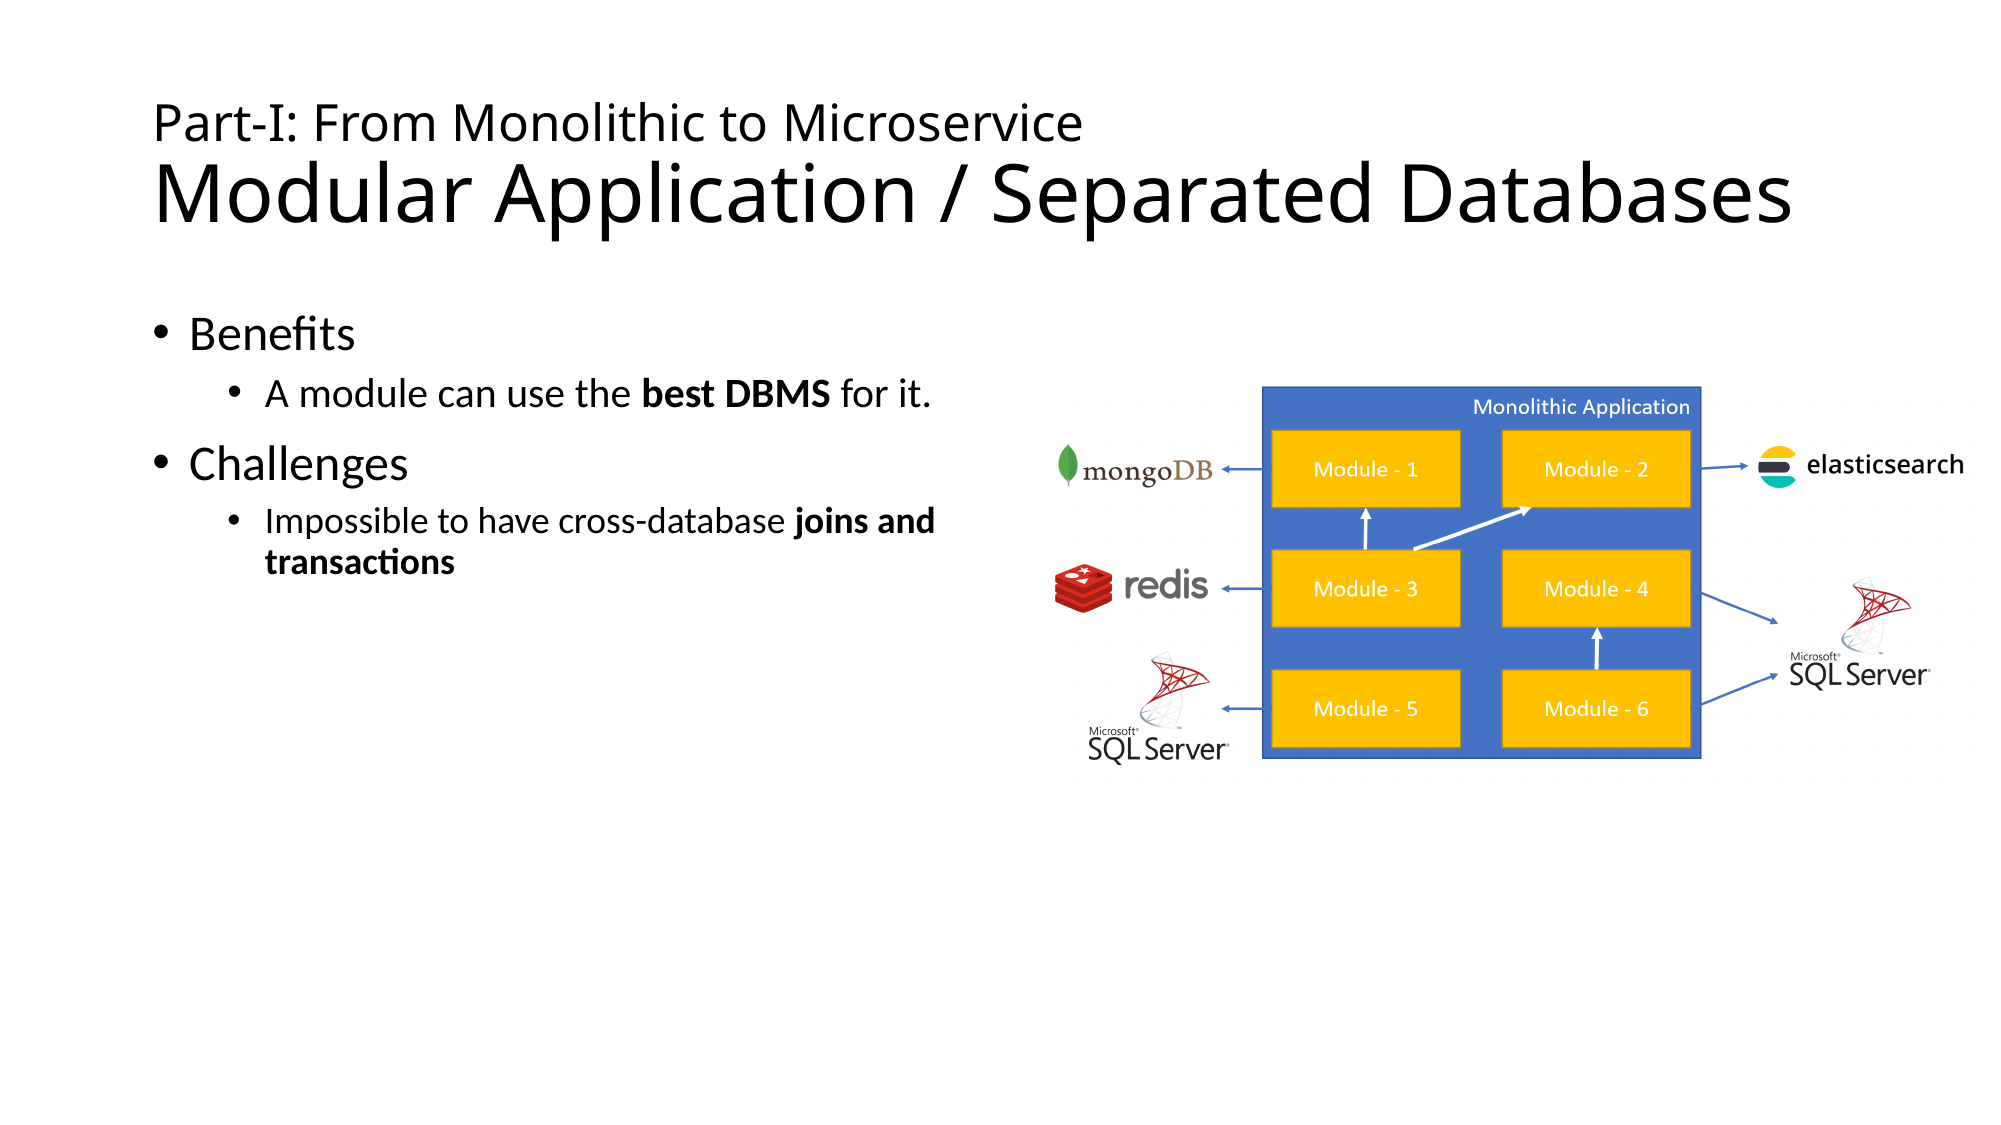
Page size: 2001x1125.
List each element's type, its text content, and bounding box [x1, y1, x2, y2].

list Benefits A module can use the best DBMS for it. Challenges Impossible to have cross-database joins and transactions [137, 299, 1000, 1014]
title Part-I: From Monolithic to Microservice Modular Application / Separated Databases [137, 59, 1863, 278]
picture [1044, 372, 1974, 783]
